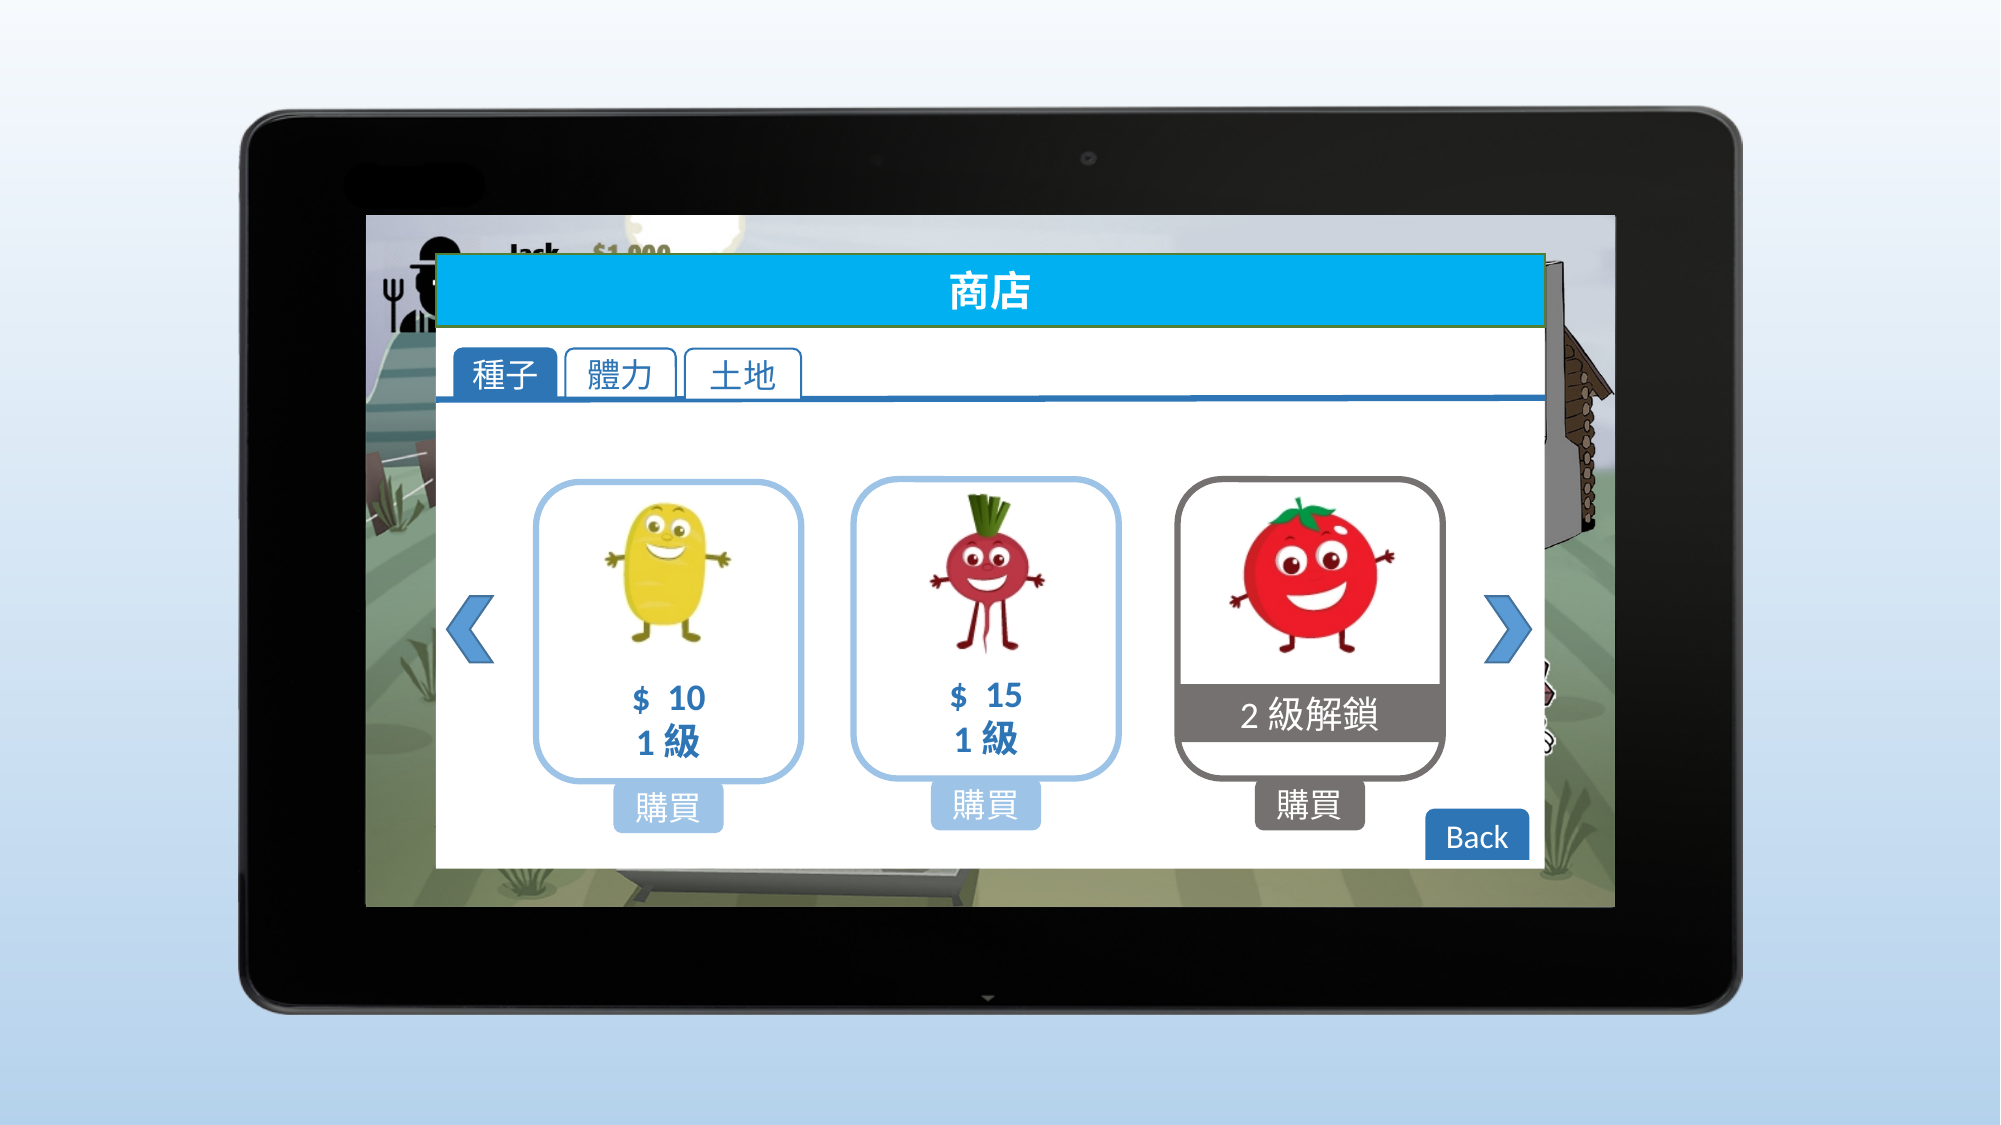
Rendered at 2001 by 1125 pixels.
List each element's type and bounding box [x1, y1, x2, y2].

text_box [435, 253, 1545, 869]
picture [238, 104, 1743, 1019]
